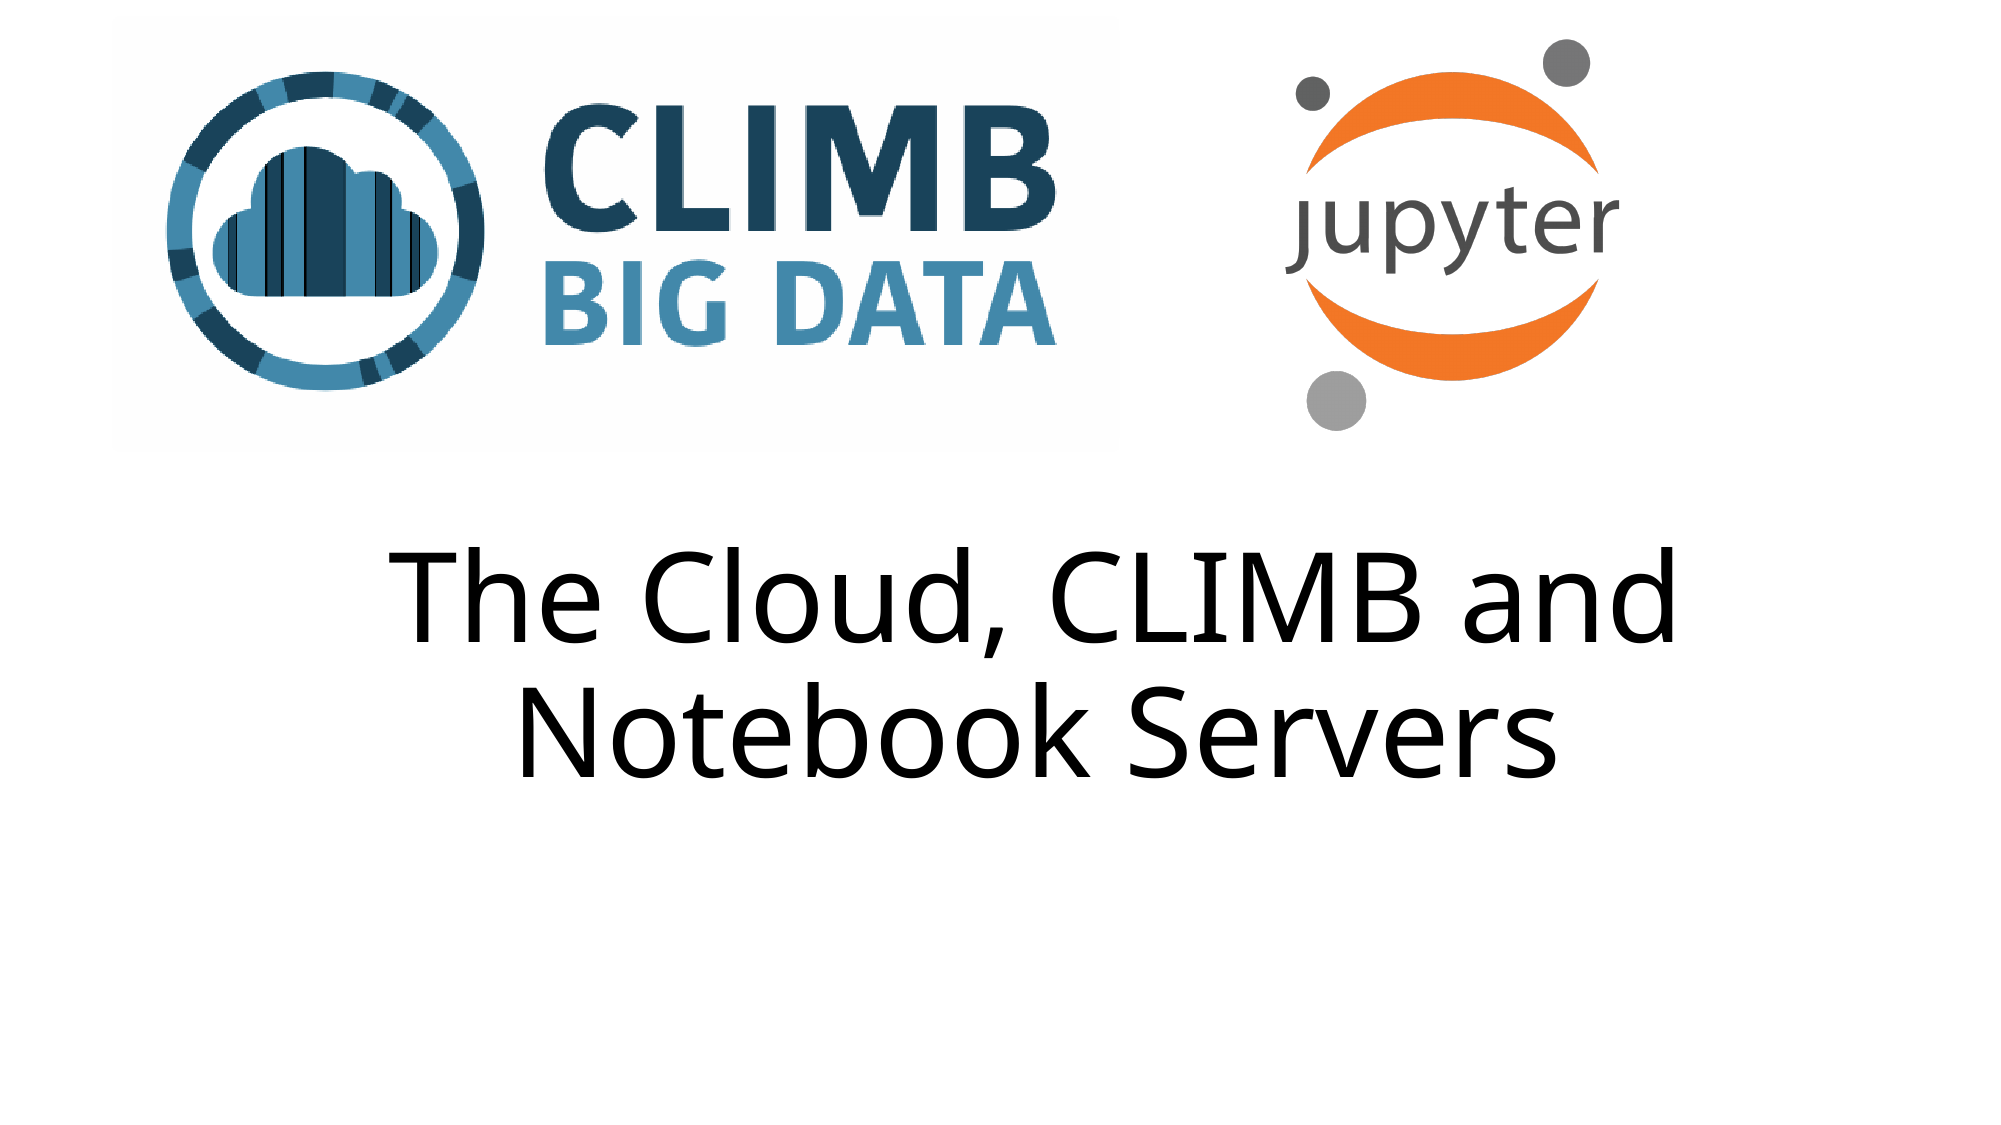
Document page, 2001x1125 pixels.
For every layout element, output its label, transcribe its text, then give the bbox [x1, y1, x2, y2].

title The Cloud, CLIMB and Notebook Servers [286, 420, 1787, 812]
picture [112, 16, 1120, 452]
picture [1281, 34, 1625, 433]
